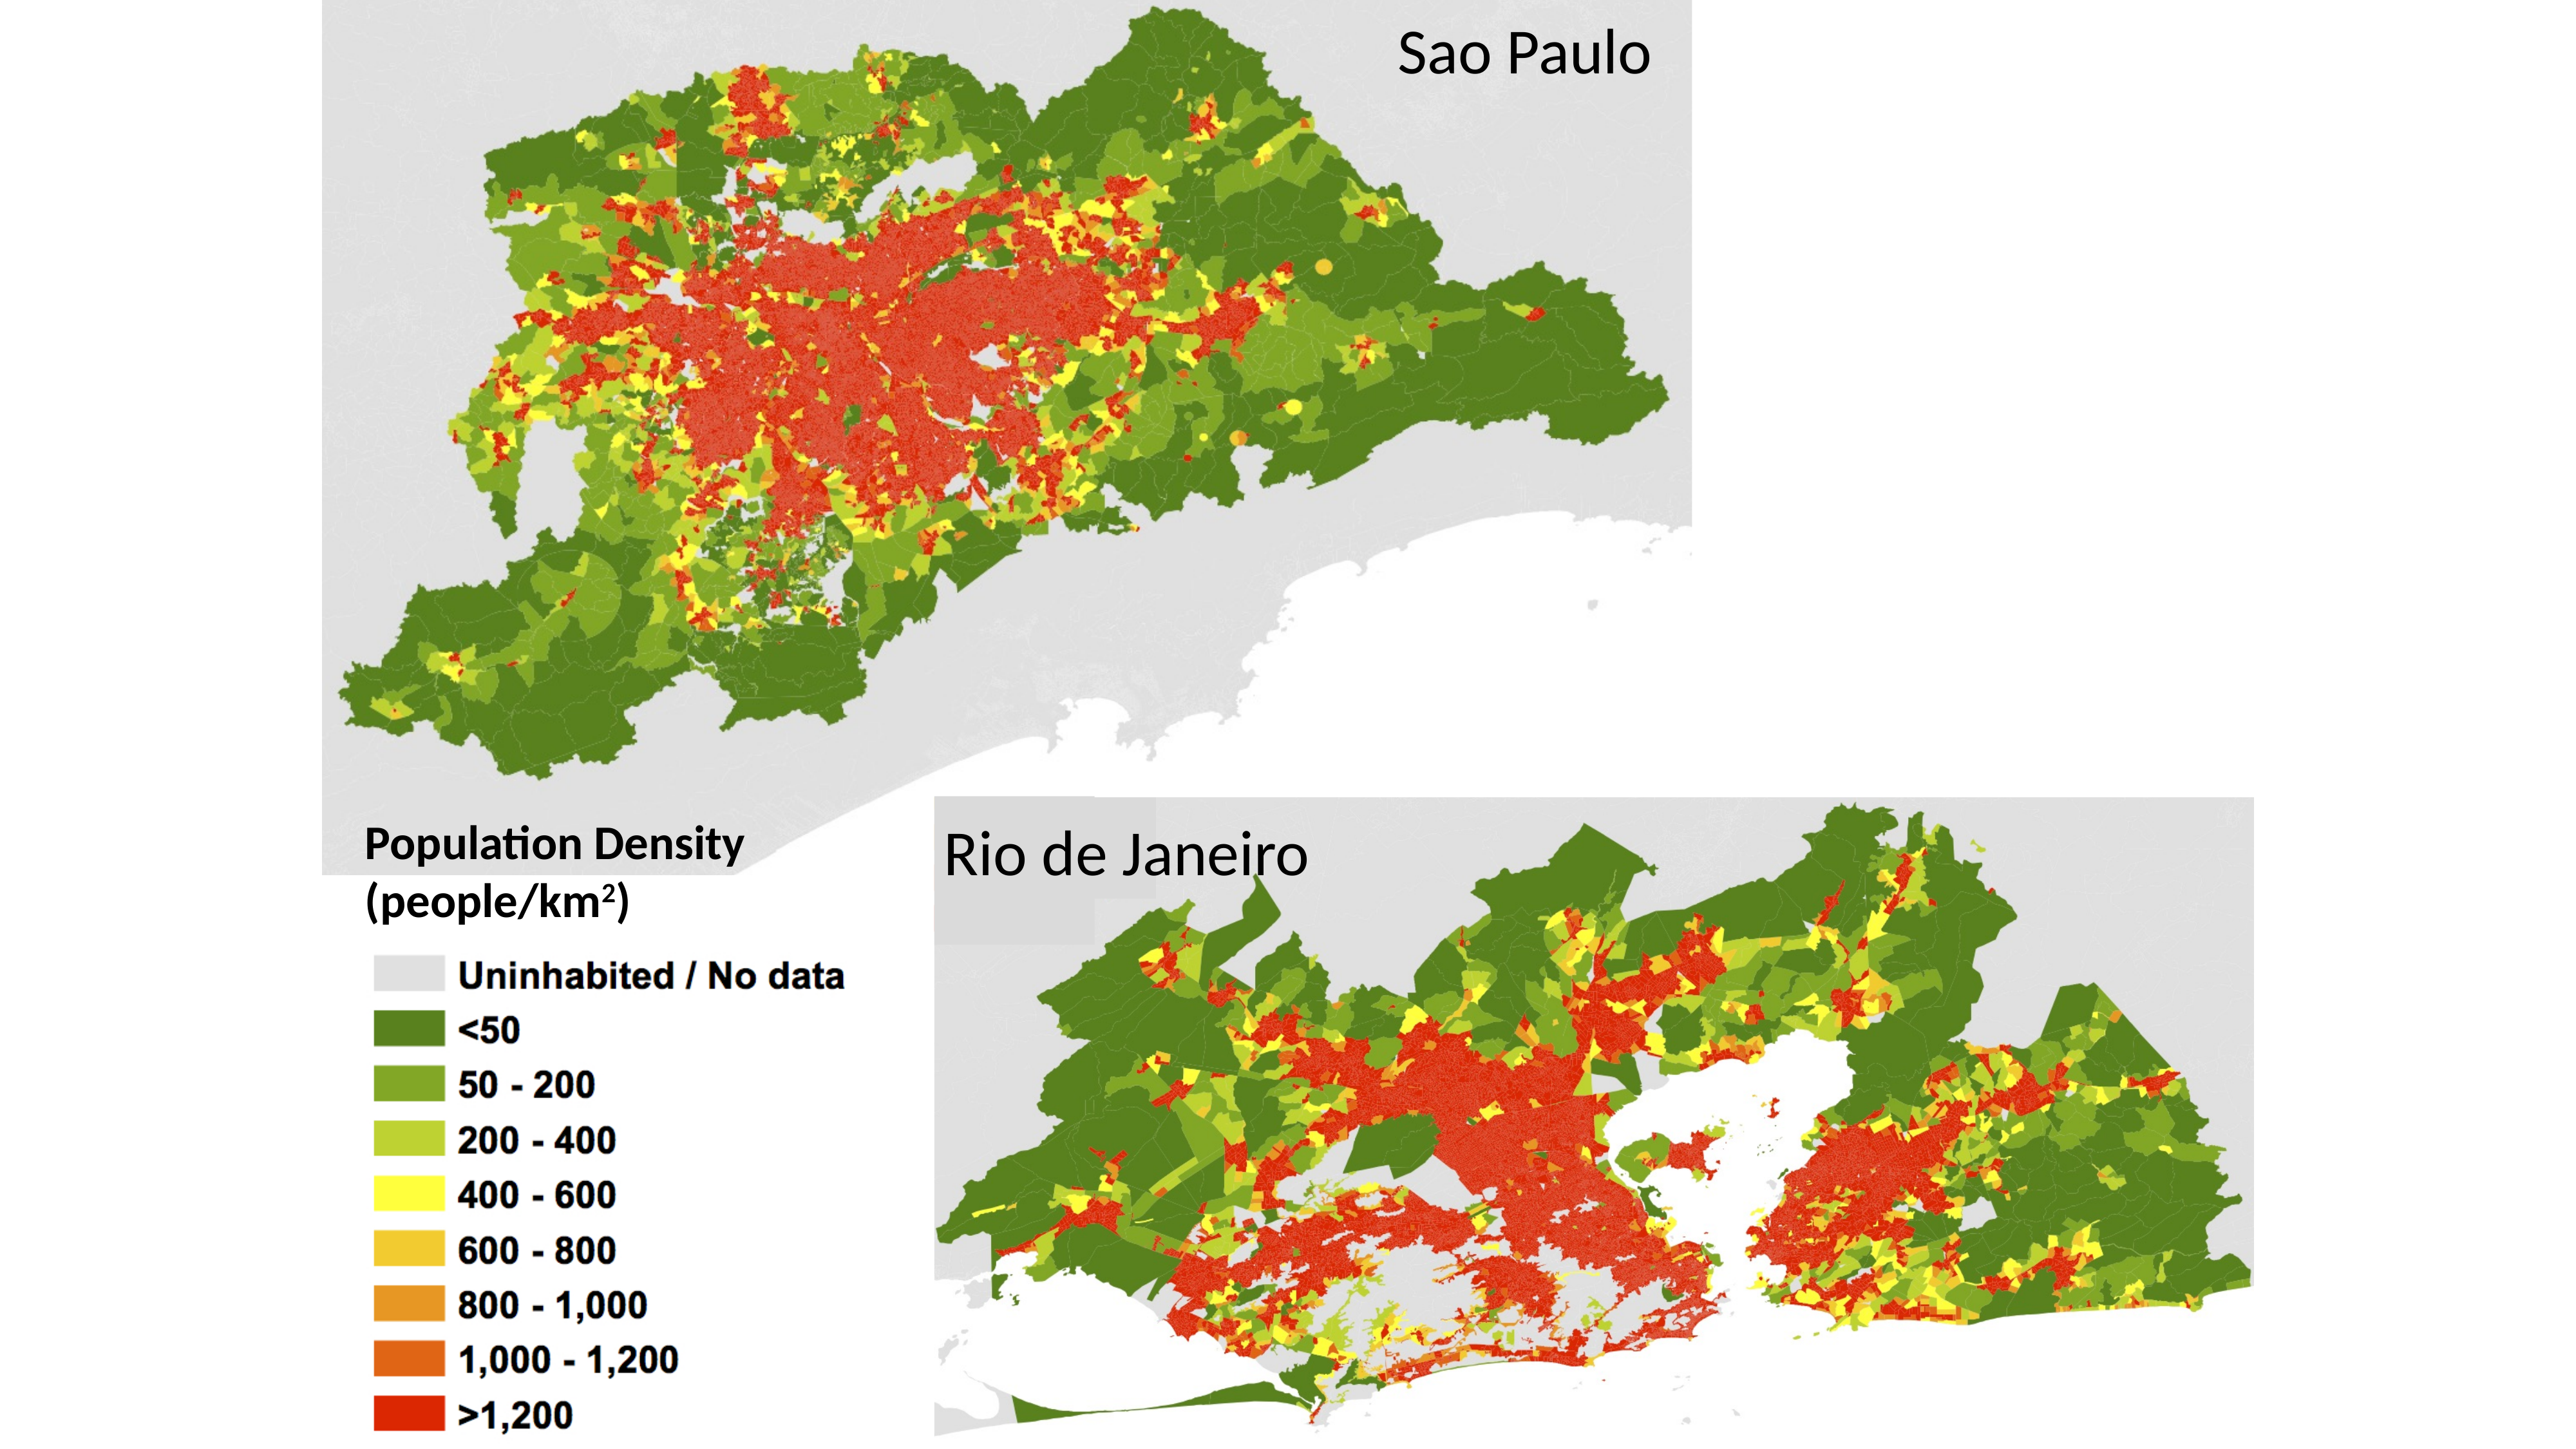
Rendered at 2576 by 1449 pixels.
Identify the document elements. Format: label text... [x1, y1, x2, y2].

text_box Population Density (people/km2) [355, 875, 934, 937]
picture [321, 945, 856, 1449]
picture [321, 0, 1692, 875]
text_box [934, 796, 2255, 1449]
